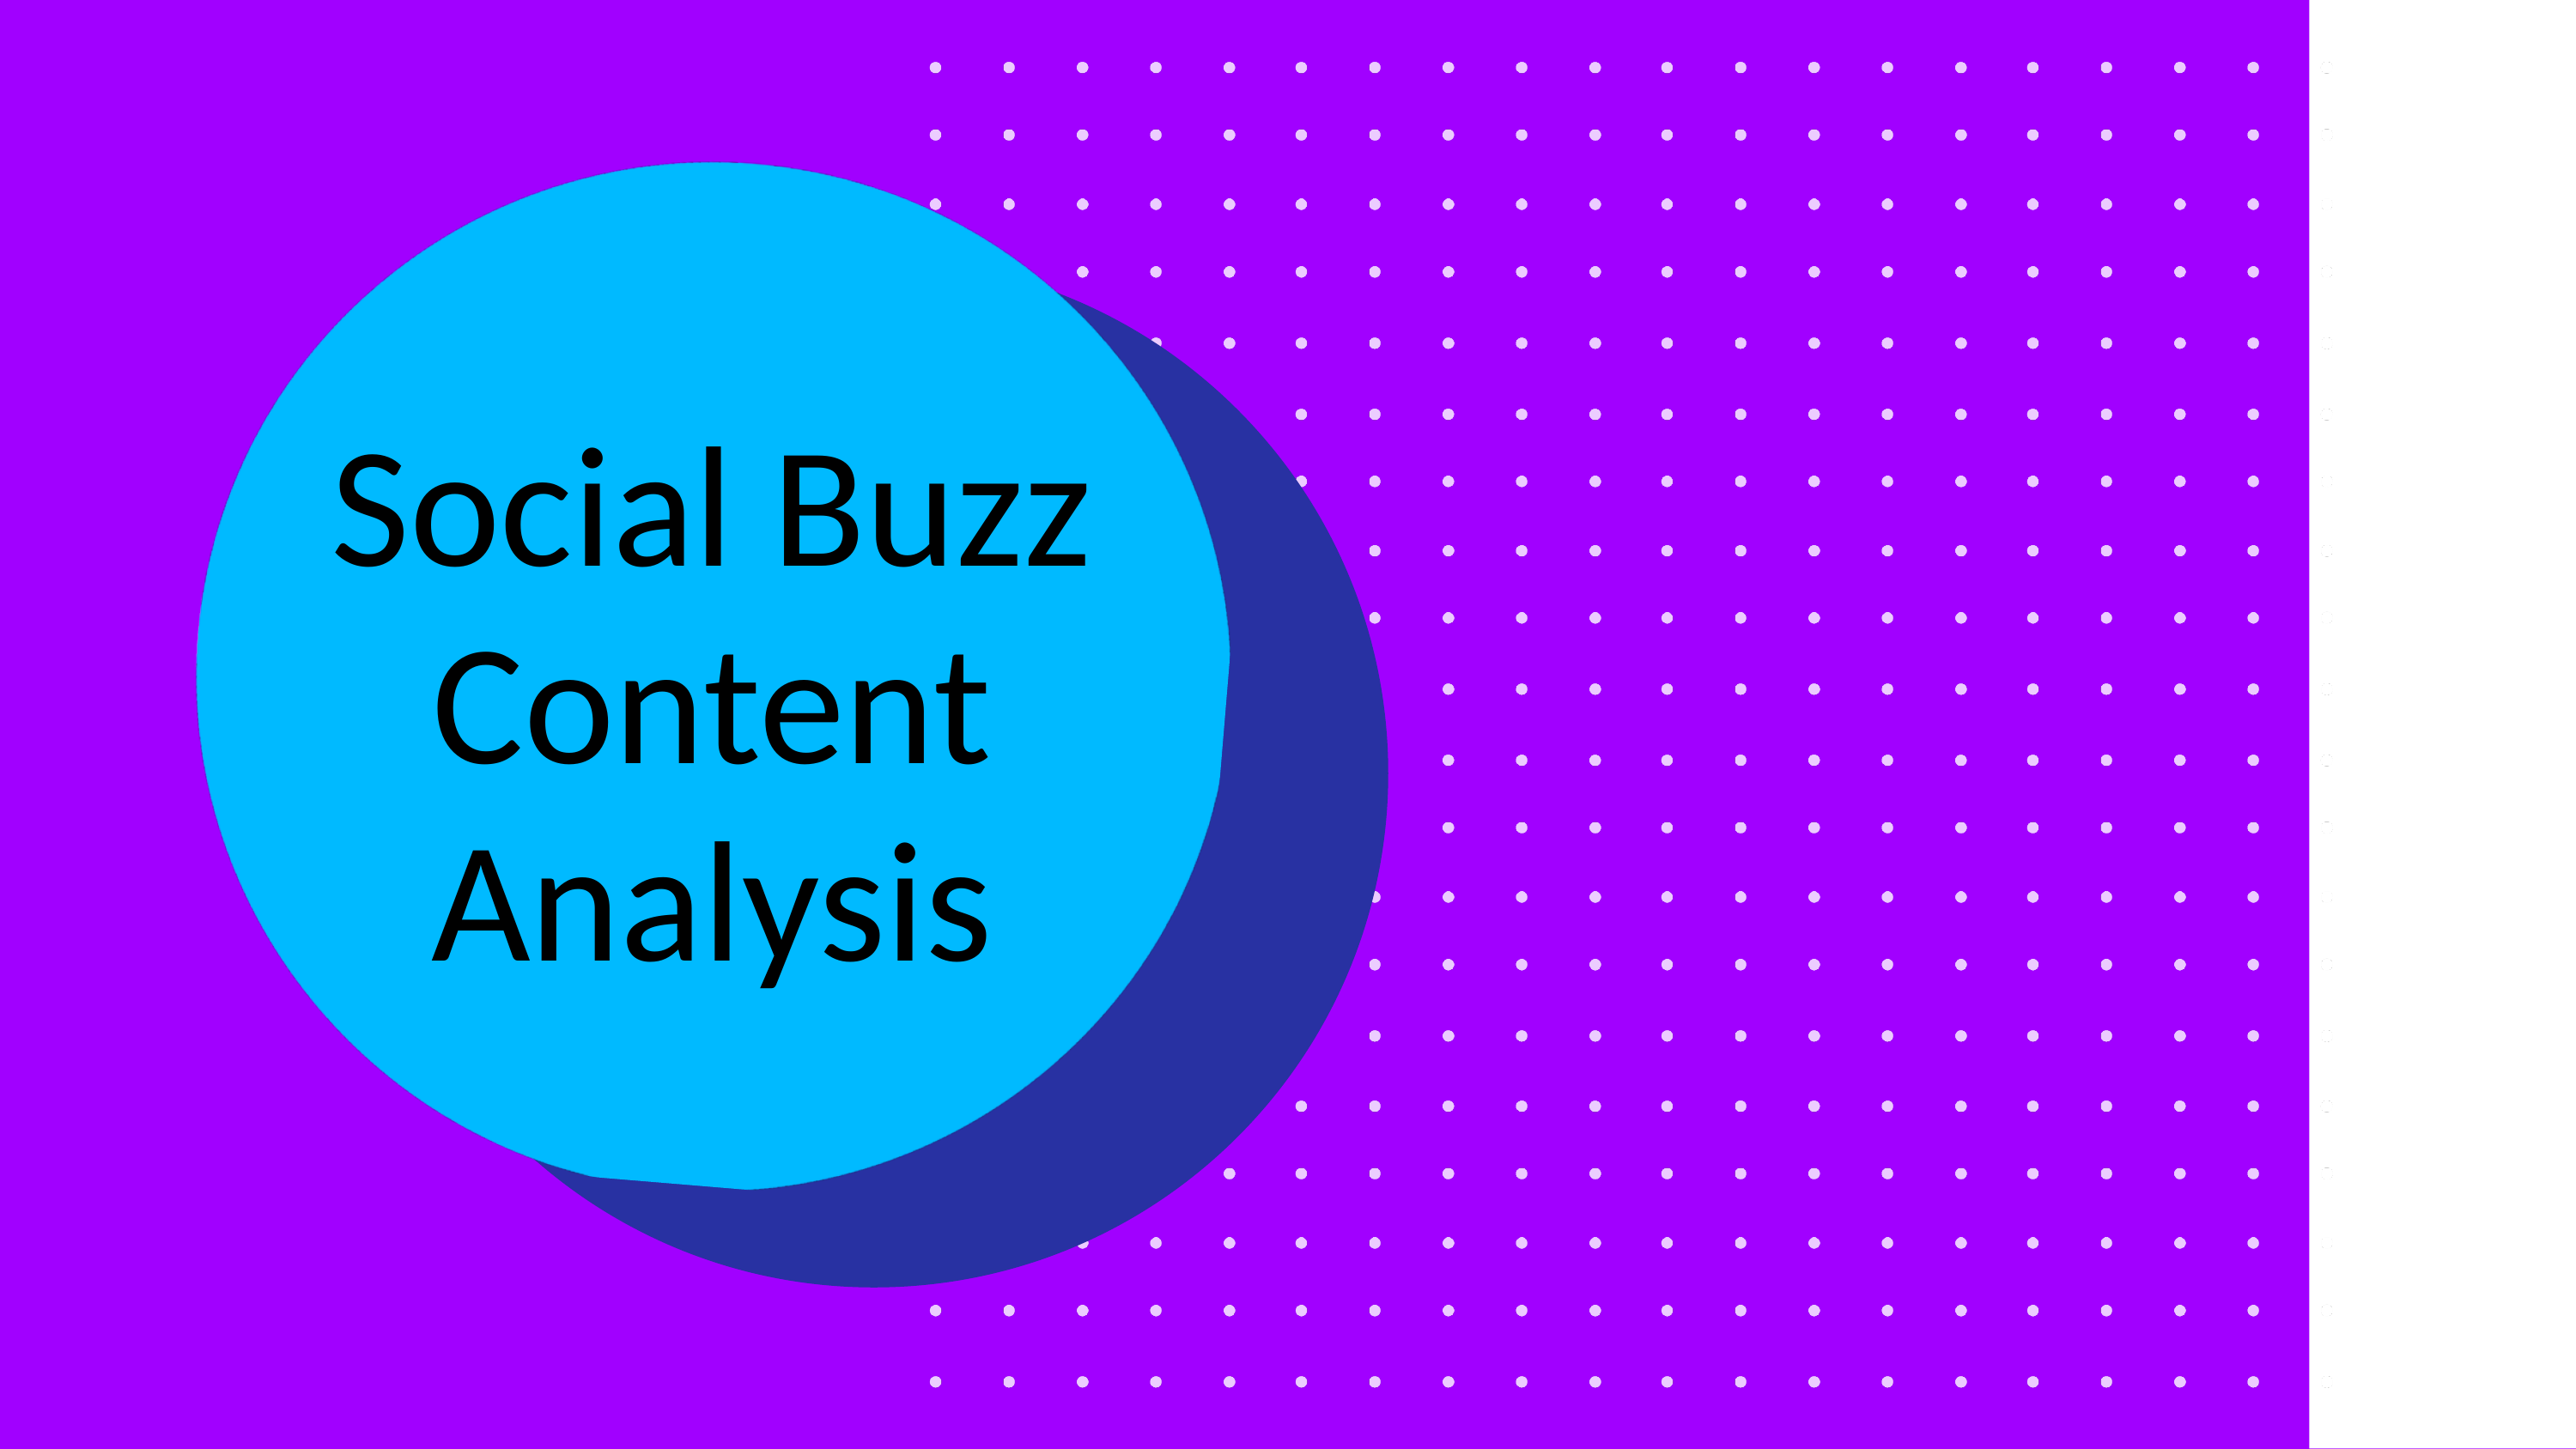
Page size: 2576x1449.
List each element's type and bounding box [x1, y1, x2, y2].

text_box [2309, 0, 2576, 1449]
text_box [921, 57, 2337, 1392]
text_box [155, 115, 1388, 1288]
